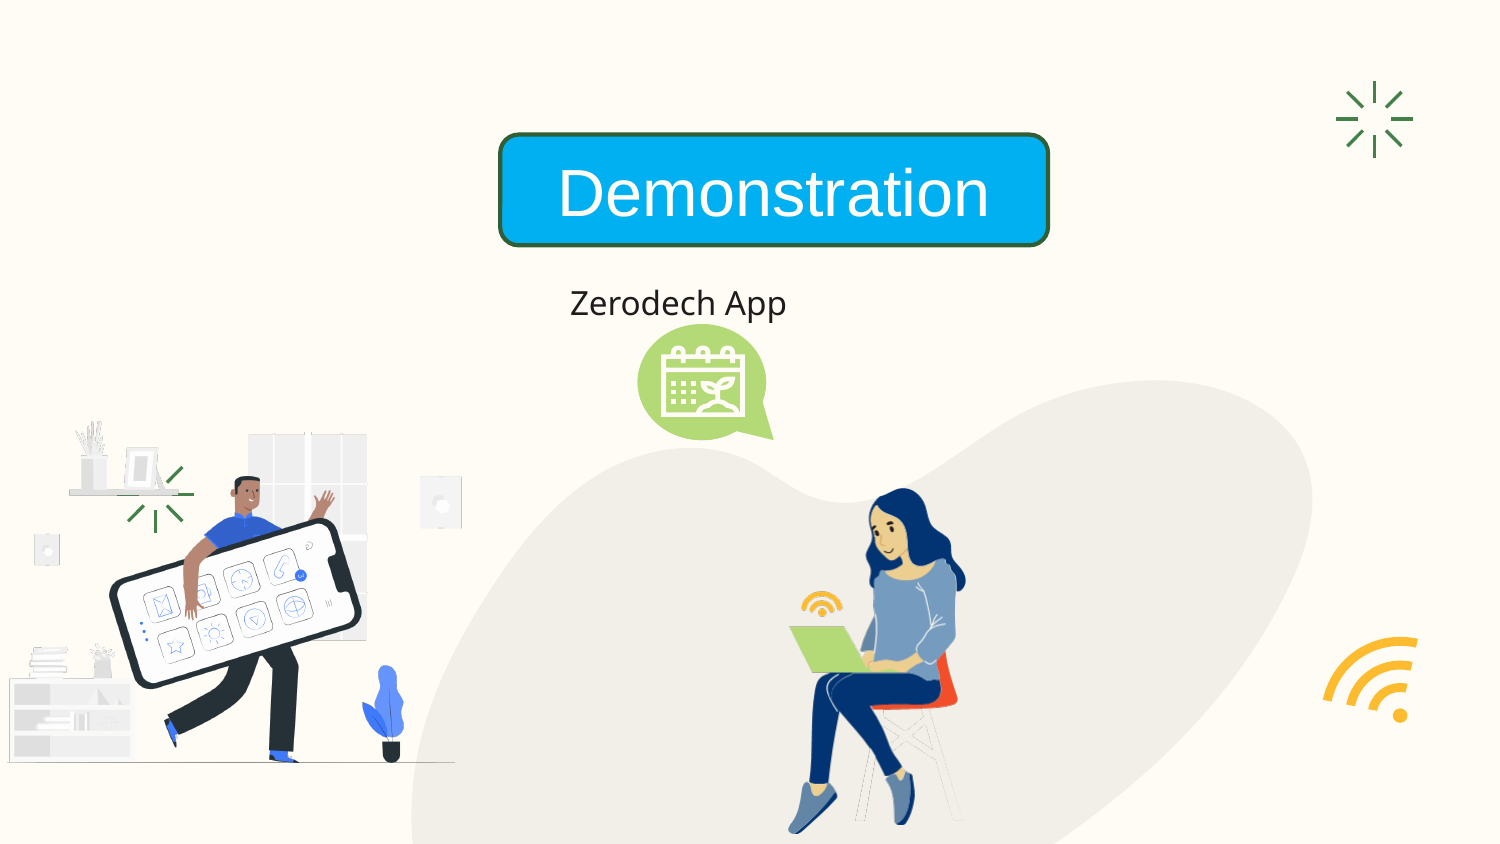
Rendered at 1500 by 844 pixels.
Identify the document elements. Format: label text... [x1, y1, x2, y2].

text_box [411, 380, 1313, 844]
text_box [1335, 80, 1414, 158]
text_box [1322, 636, 1419, 724]
text_box Demonstration [498, 132, 1051, 248]
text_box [637, 323, 775, 441]
picture [788, 487, 966, 834]
picture [0, 420, 464, 794]
subtitle Zerodech App [554, 267, 1256, 348]
